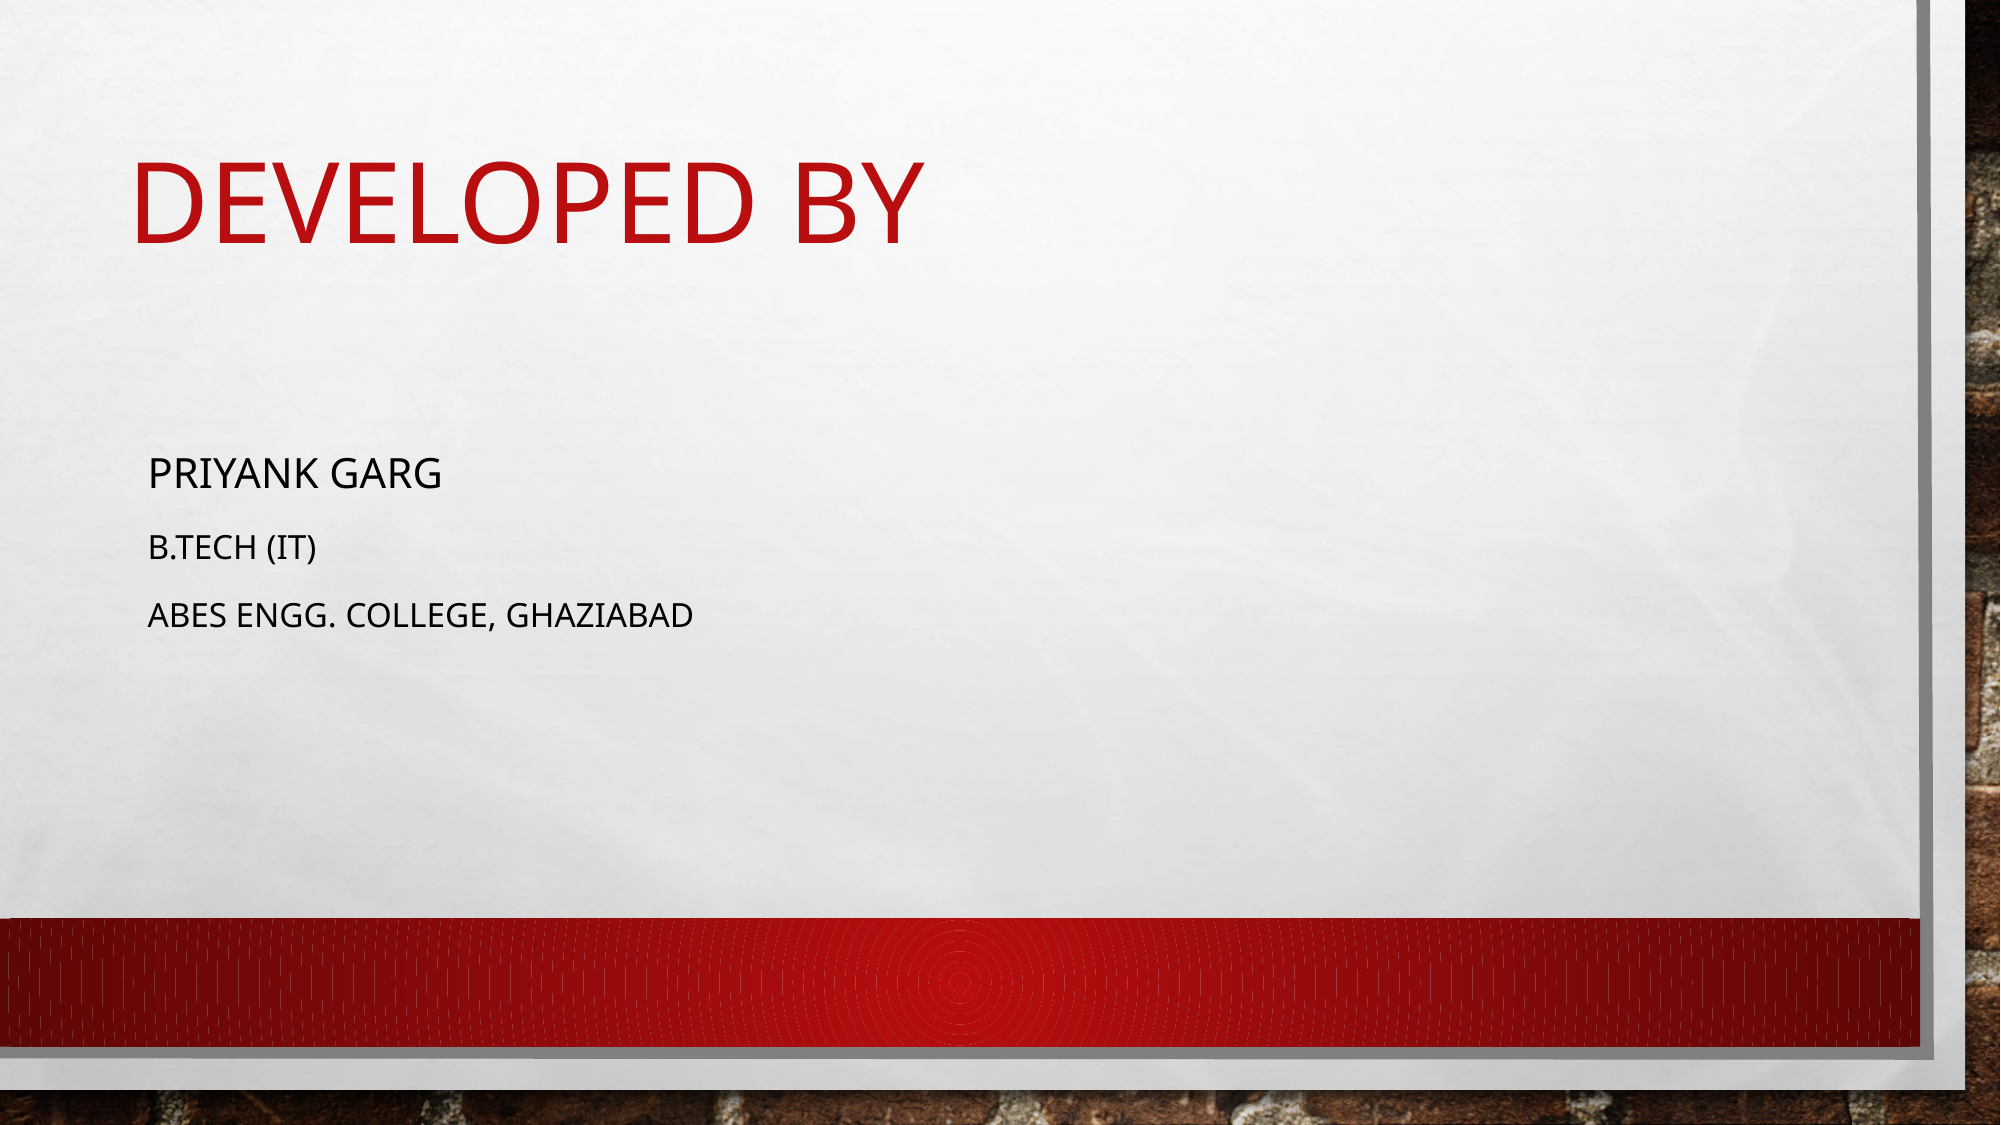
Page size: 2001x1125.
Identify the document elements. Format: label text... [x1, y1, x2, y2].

title Developed by [112, 112, 1818, 302]
list PRIYANK GARG B.Tech (it) Abes engg. College, ghaziabad [132, 338, 1838, 883]
picture [0, 0, 2000, 1125]
